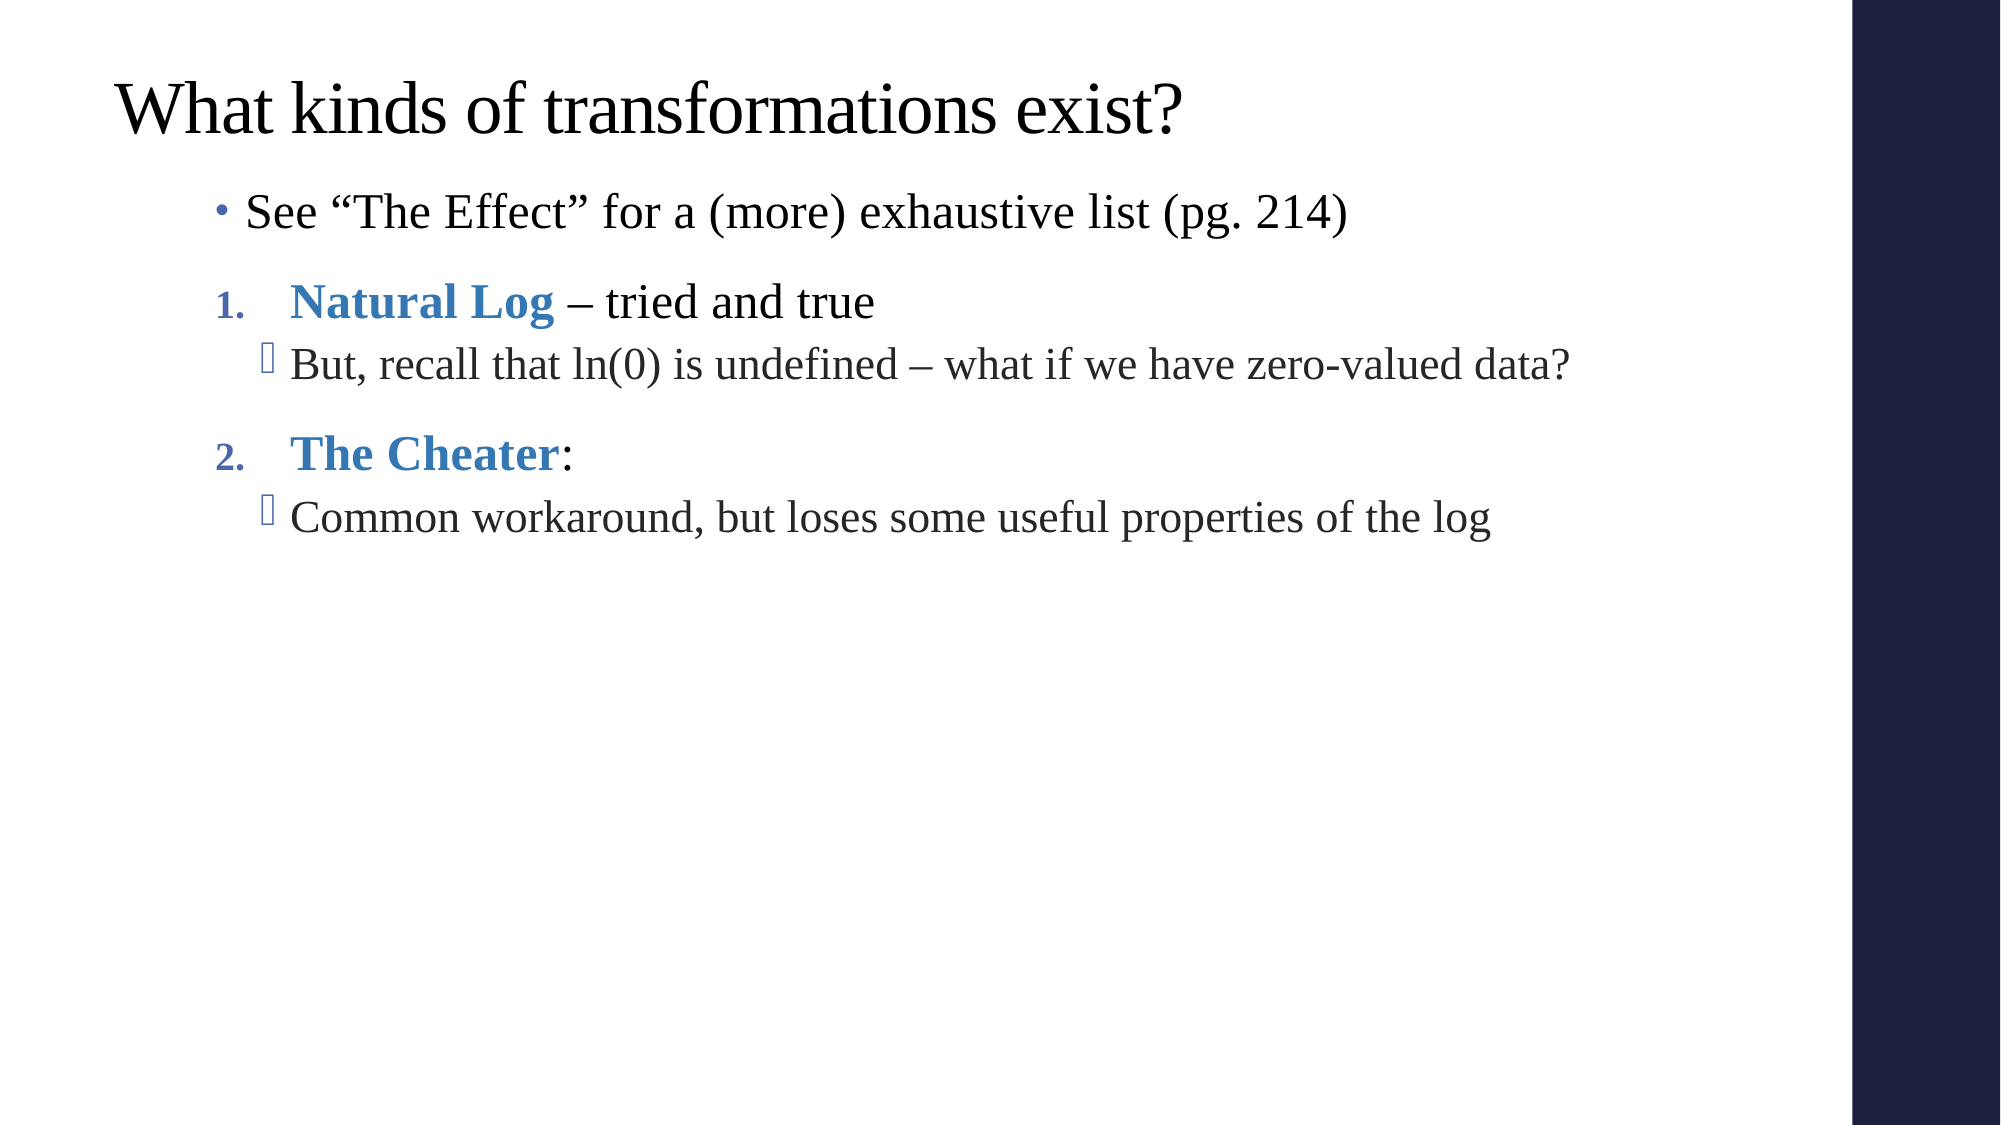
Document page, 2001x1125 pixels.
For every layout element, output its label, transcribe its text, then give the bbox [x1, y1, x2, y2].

title What kinds of transformations exist? [99, 55, 1813, 158]
